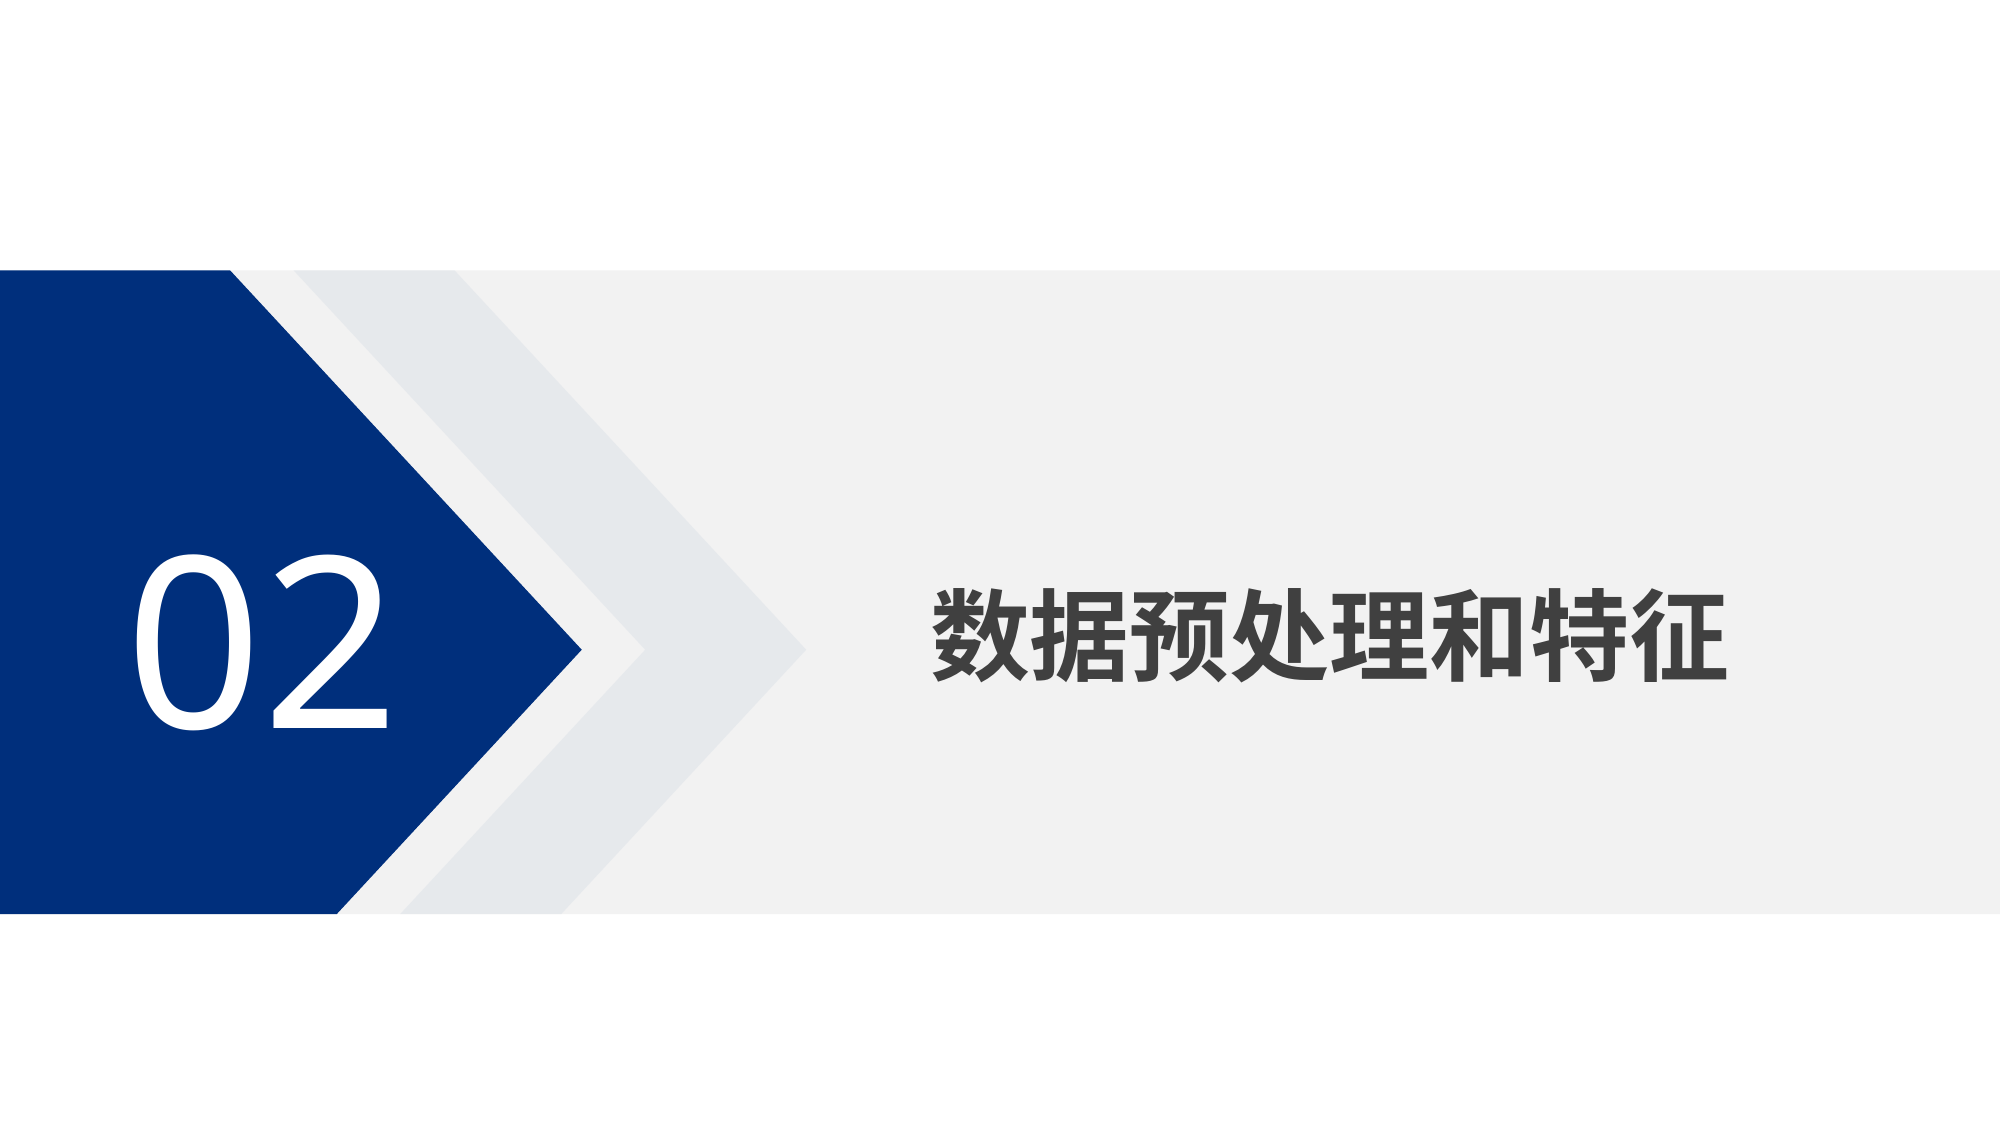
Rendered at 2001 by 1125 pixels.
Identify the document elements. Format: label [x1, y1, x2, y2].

text_box [0, 270, 2000, 915]
